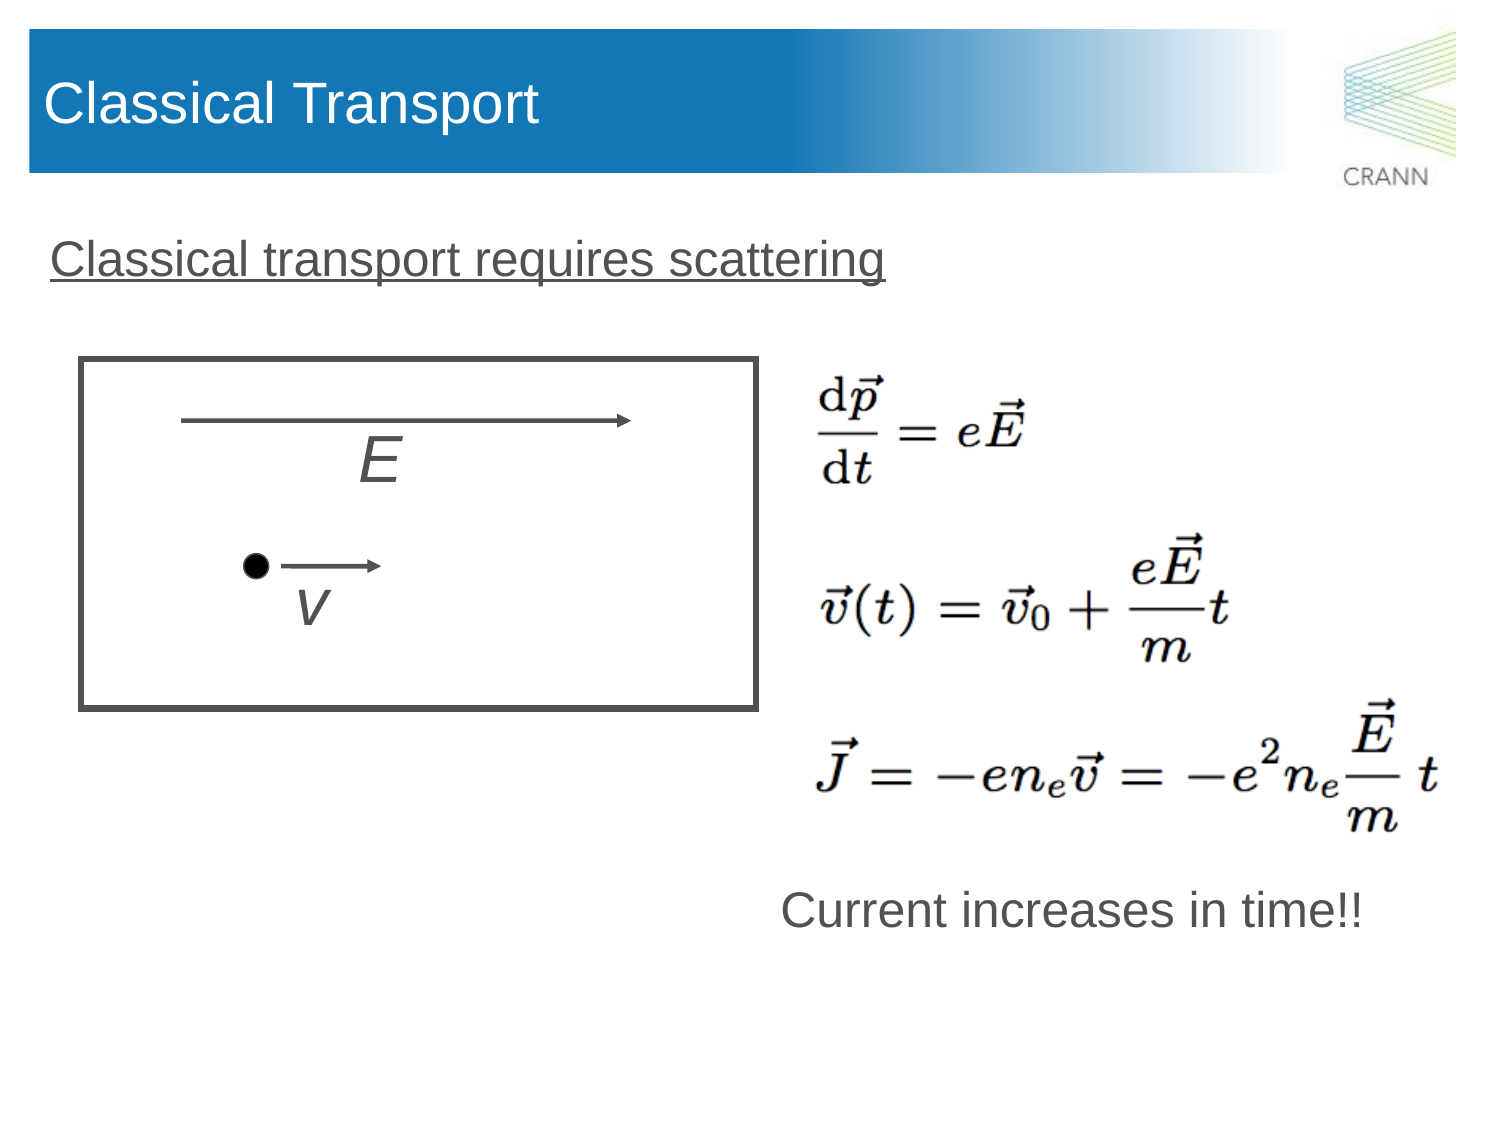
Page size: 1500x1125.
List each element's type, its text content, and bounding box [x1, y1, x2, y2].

text_box v [281, 551, 369, 642]
text_box [243, 553, 269, 579]
picture [800, 681, 1456, 854]
text_box [81, 358, 757, 709]
picture [794, 364, 1042, 501]
text_box Current increases in time!! [765, 869, 1454, 941]
picture [1299, 12, 1456, 209]
text_box Classical transport requires scattering [34, 218, 1085, 290]
text_box E [343, 408, 432, 499]
text_box [432, 414, 632, 427]
title Classical Transport [37, 49, 1161, 151]
text_box [369, 560, 382, 573]
picture [811, 519, 1248, 678]
text_box [29, 29, 1289, 173]
